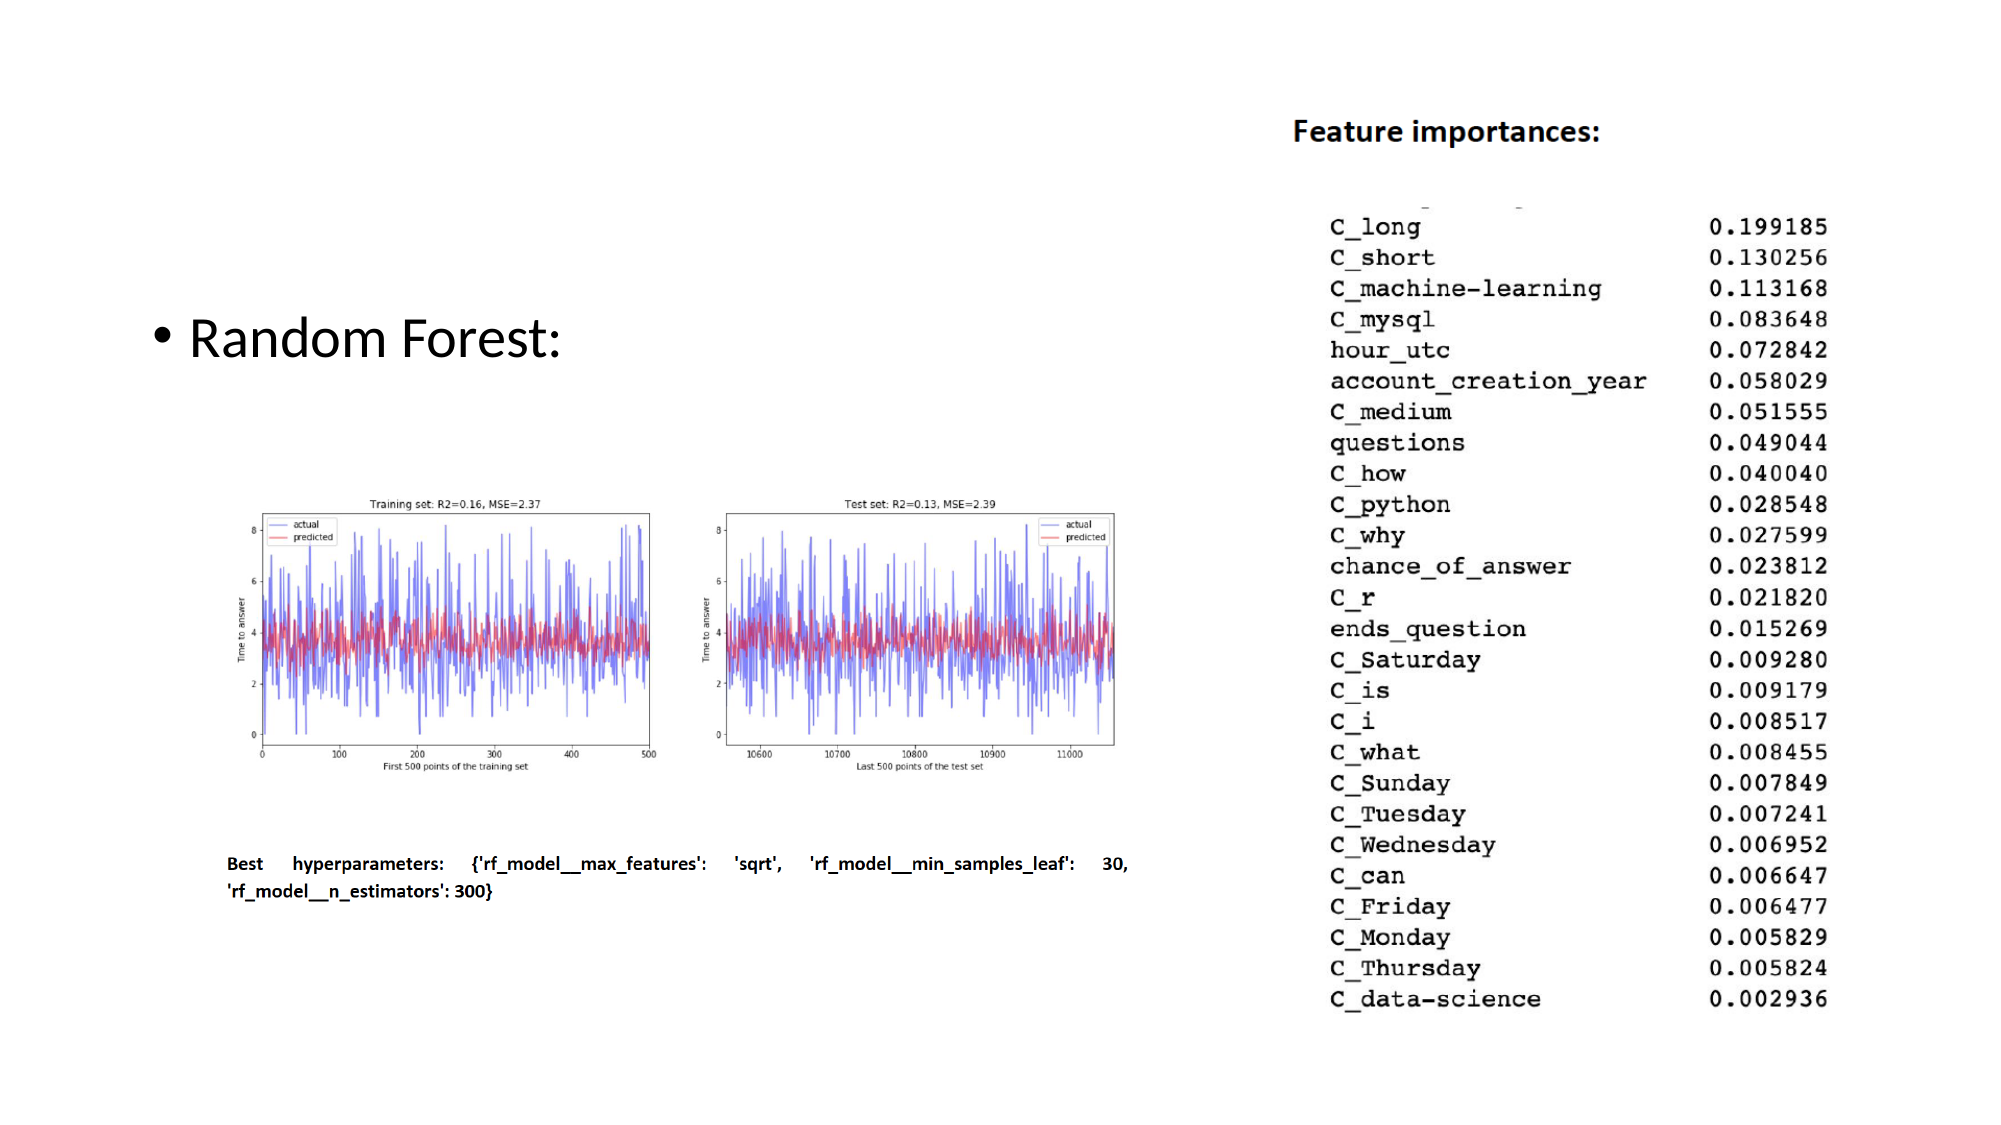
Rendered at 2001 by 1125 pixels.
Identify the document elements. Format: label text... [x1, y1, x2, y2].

picture [186, 475, 1183, 949]
list Random Forest: [137, 299, 1231, 1014]
picture [1231, 75, 1882, 1066]
